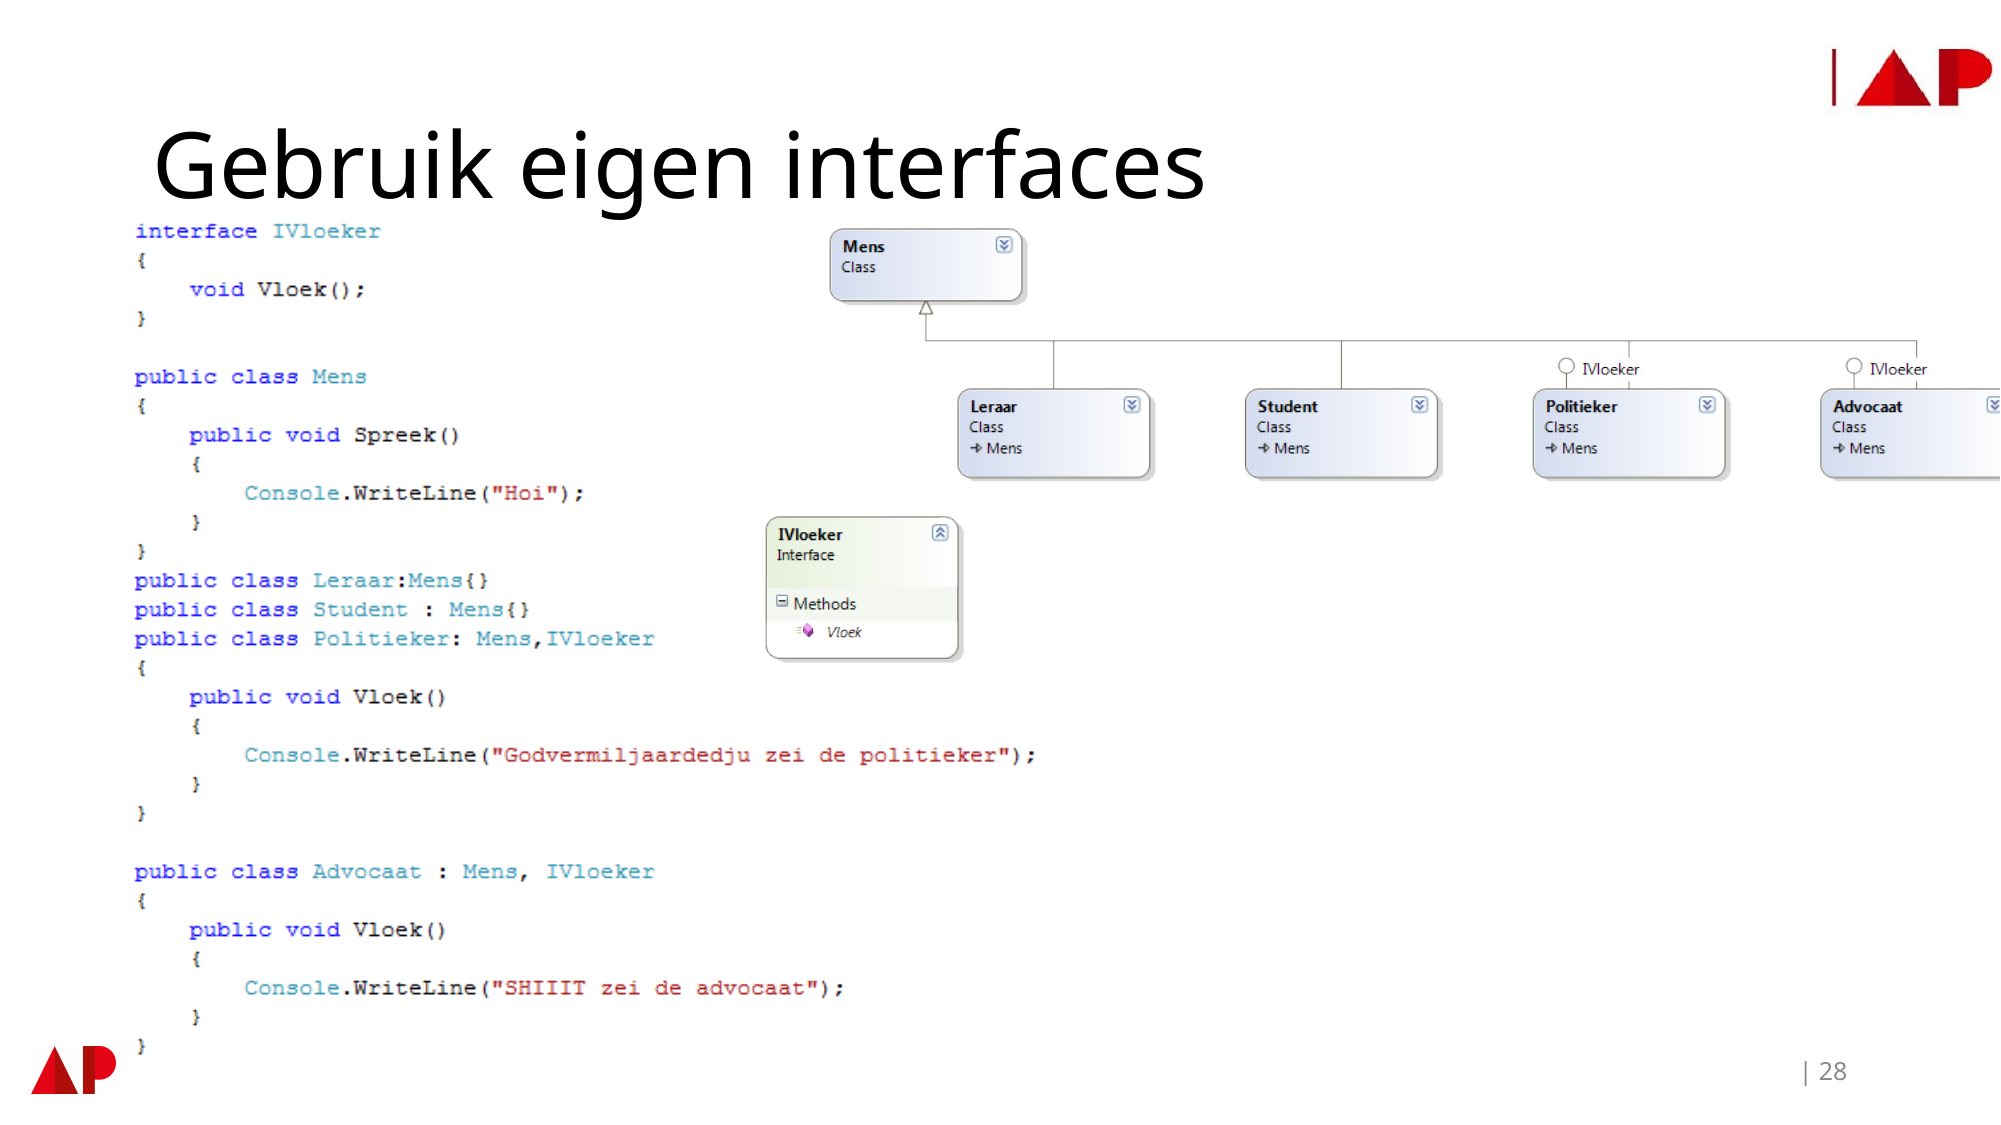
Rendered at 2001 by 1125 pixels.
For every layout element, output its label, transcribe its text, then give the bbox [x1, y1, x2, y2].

slide_number | 28 [1412, 1042, 1863, 1103]
title Gebruik eigen interfaces [137, 59, 1863, 221]
picture [31, 1046, 116, 1094]
picture [1824, 0, 2000, 142]
picture [130, 199, 2000, 1113]
